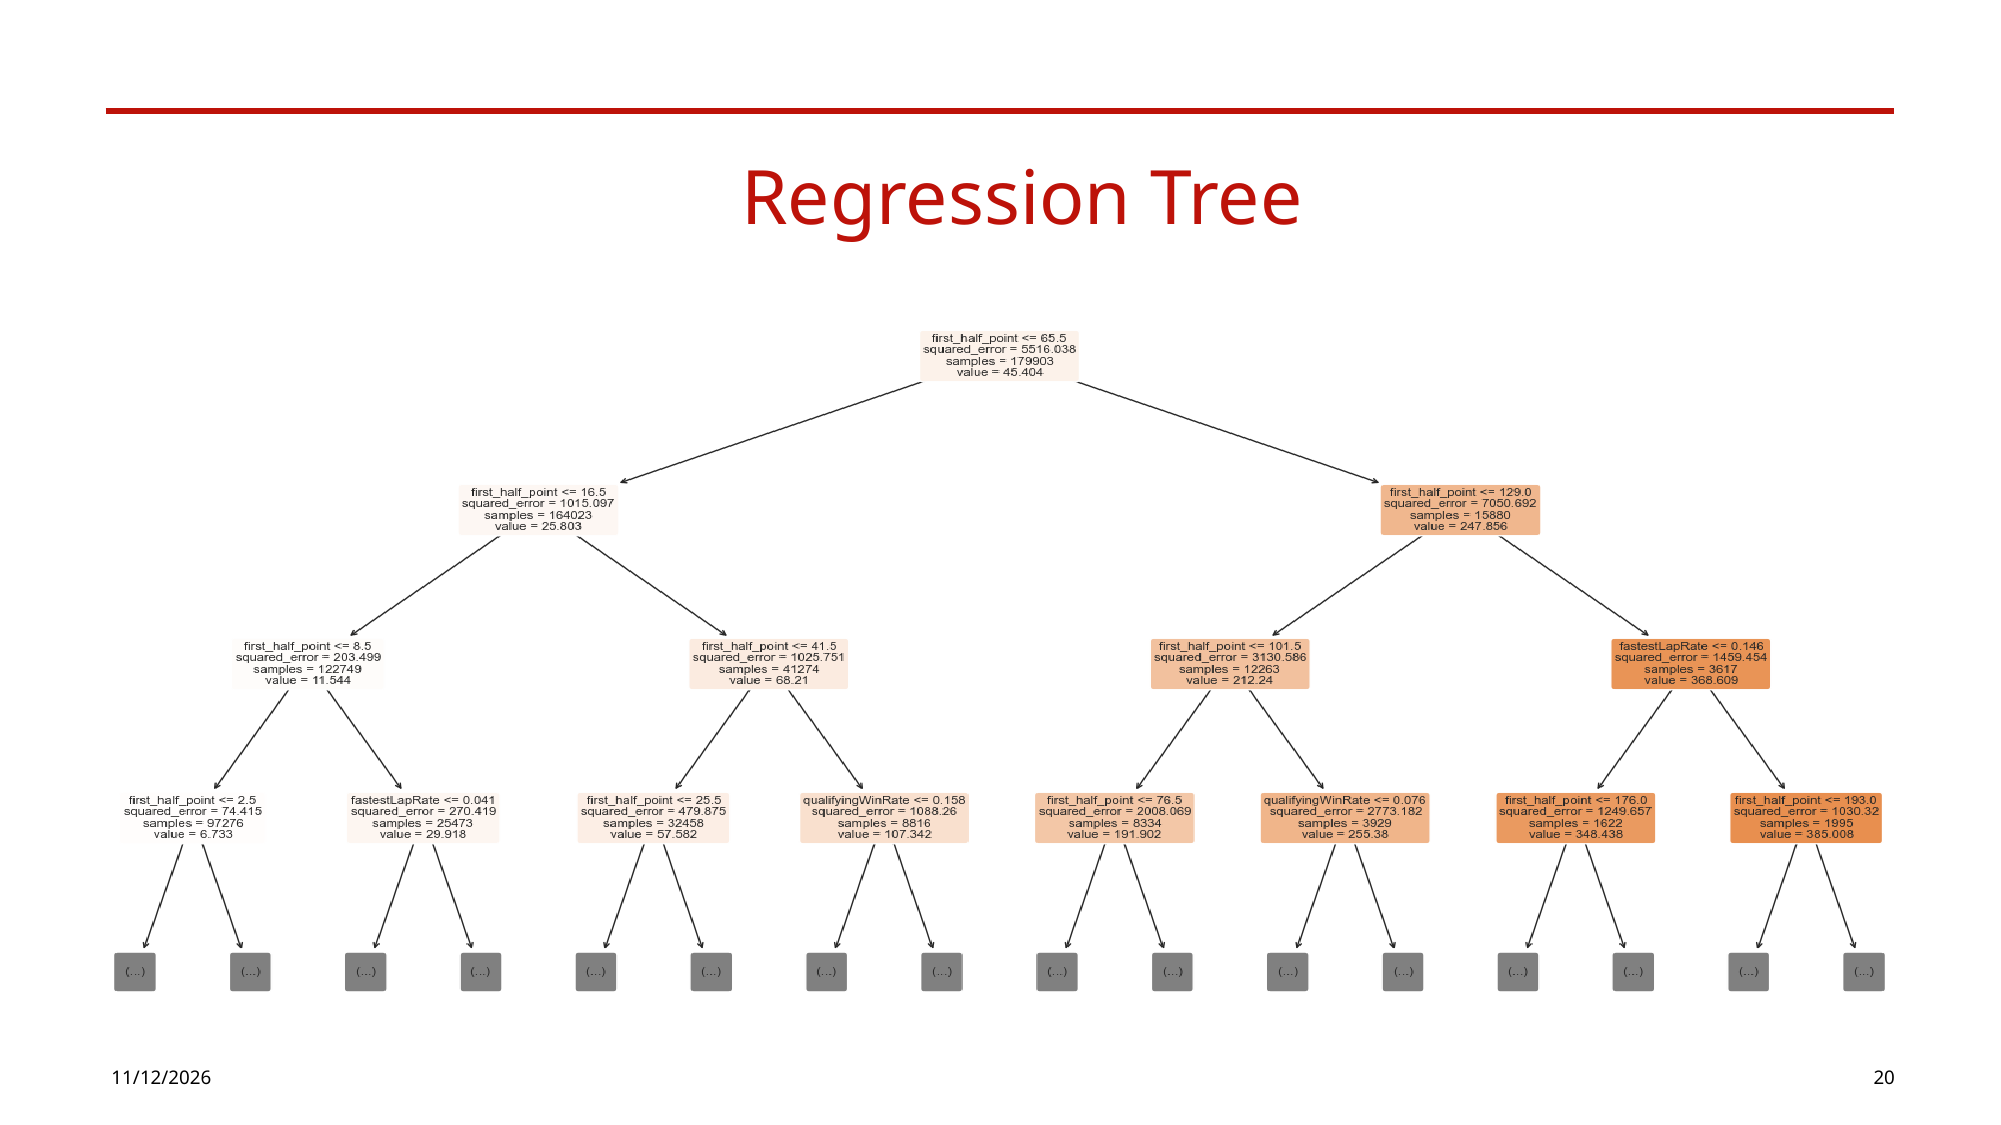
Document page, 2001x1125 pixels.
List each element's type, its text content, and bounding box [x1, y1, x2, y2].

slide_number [96, 1059, 586, 1109]
title Regression Tree [90, 156, 1955, 423]
picture [66, 269, 1934, 1059]
slide_number 20 [1757, 1059, 1910, 1109]
